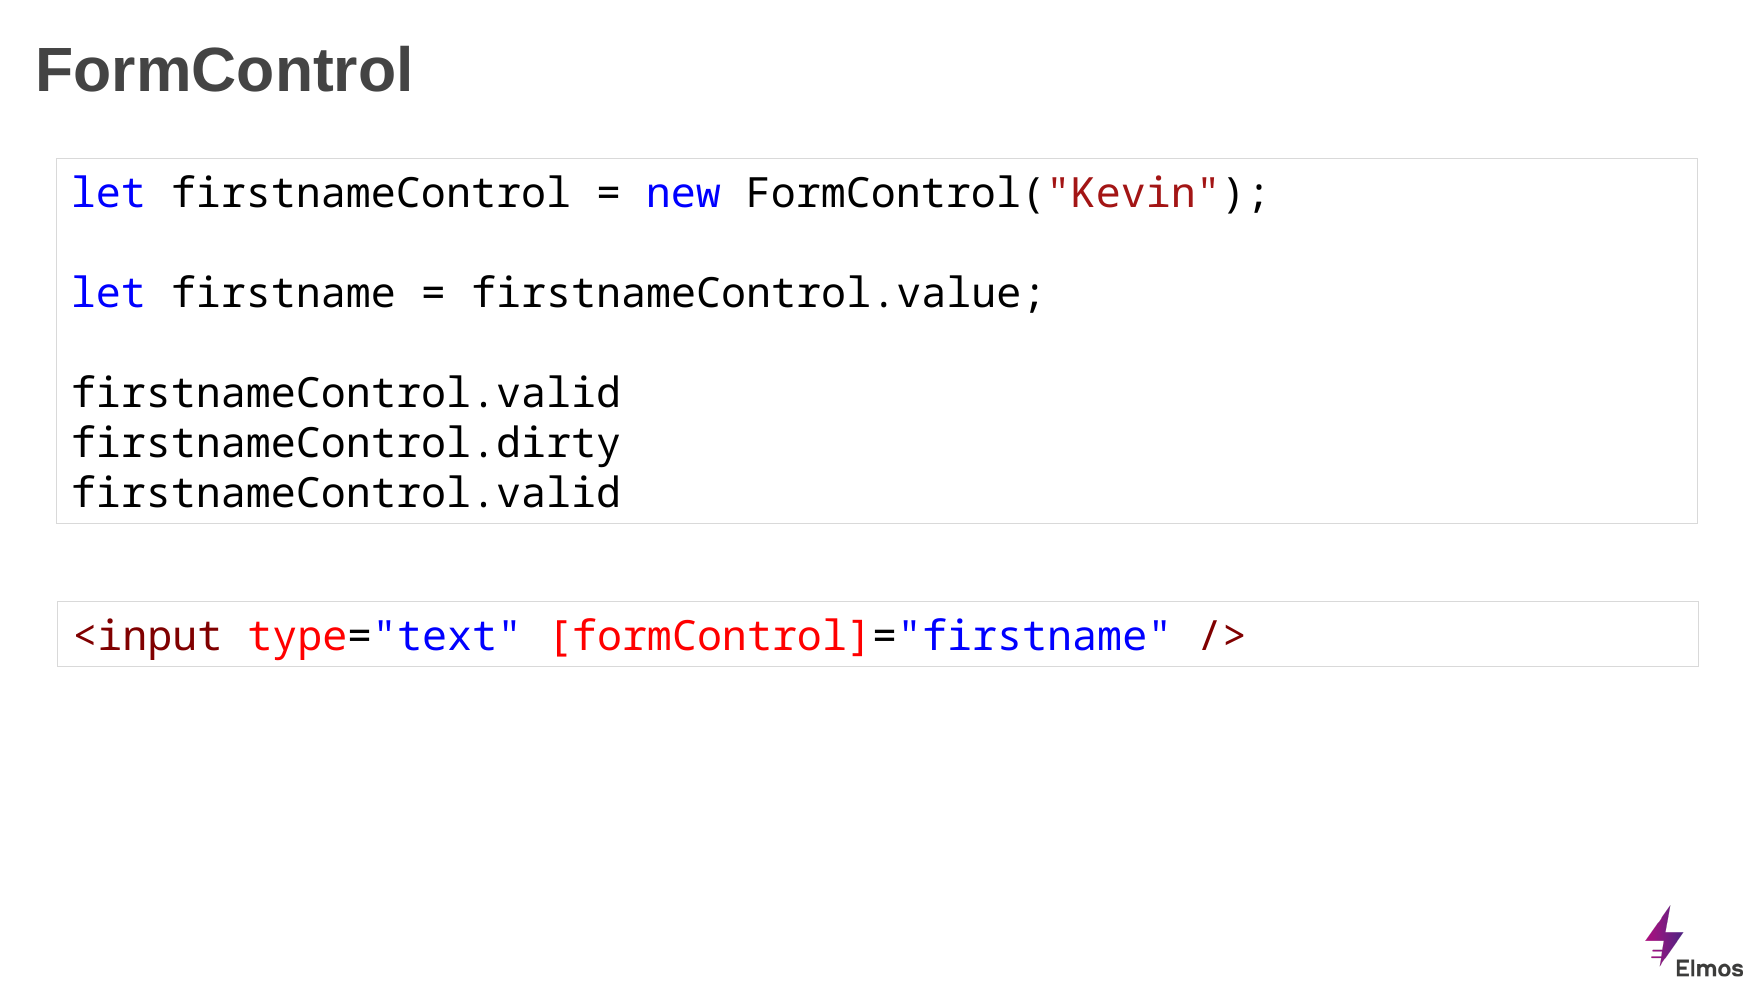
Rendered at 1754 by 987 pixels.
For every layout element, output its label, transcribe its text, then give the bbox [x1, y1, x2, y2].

picture [1645, 905, 1743, 977]
text_box let firstnameControl = new FormControl("Kevin"); let firstname = firstnameControl.value; firstnameControl.valid firstnameControl.dirty firstnameControl.valid [56, 158, 1698, 524]
text_box <input type="text" [formControl]="firstname" /> [57, 601, 1699, 667]
title FormControl [35, 29, 1721, 133]
